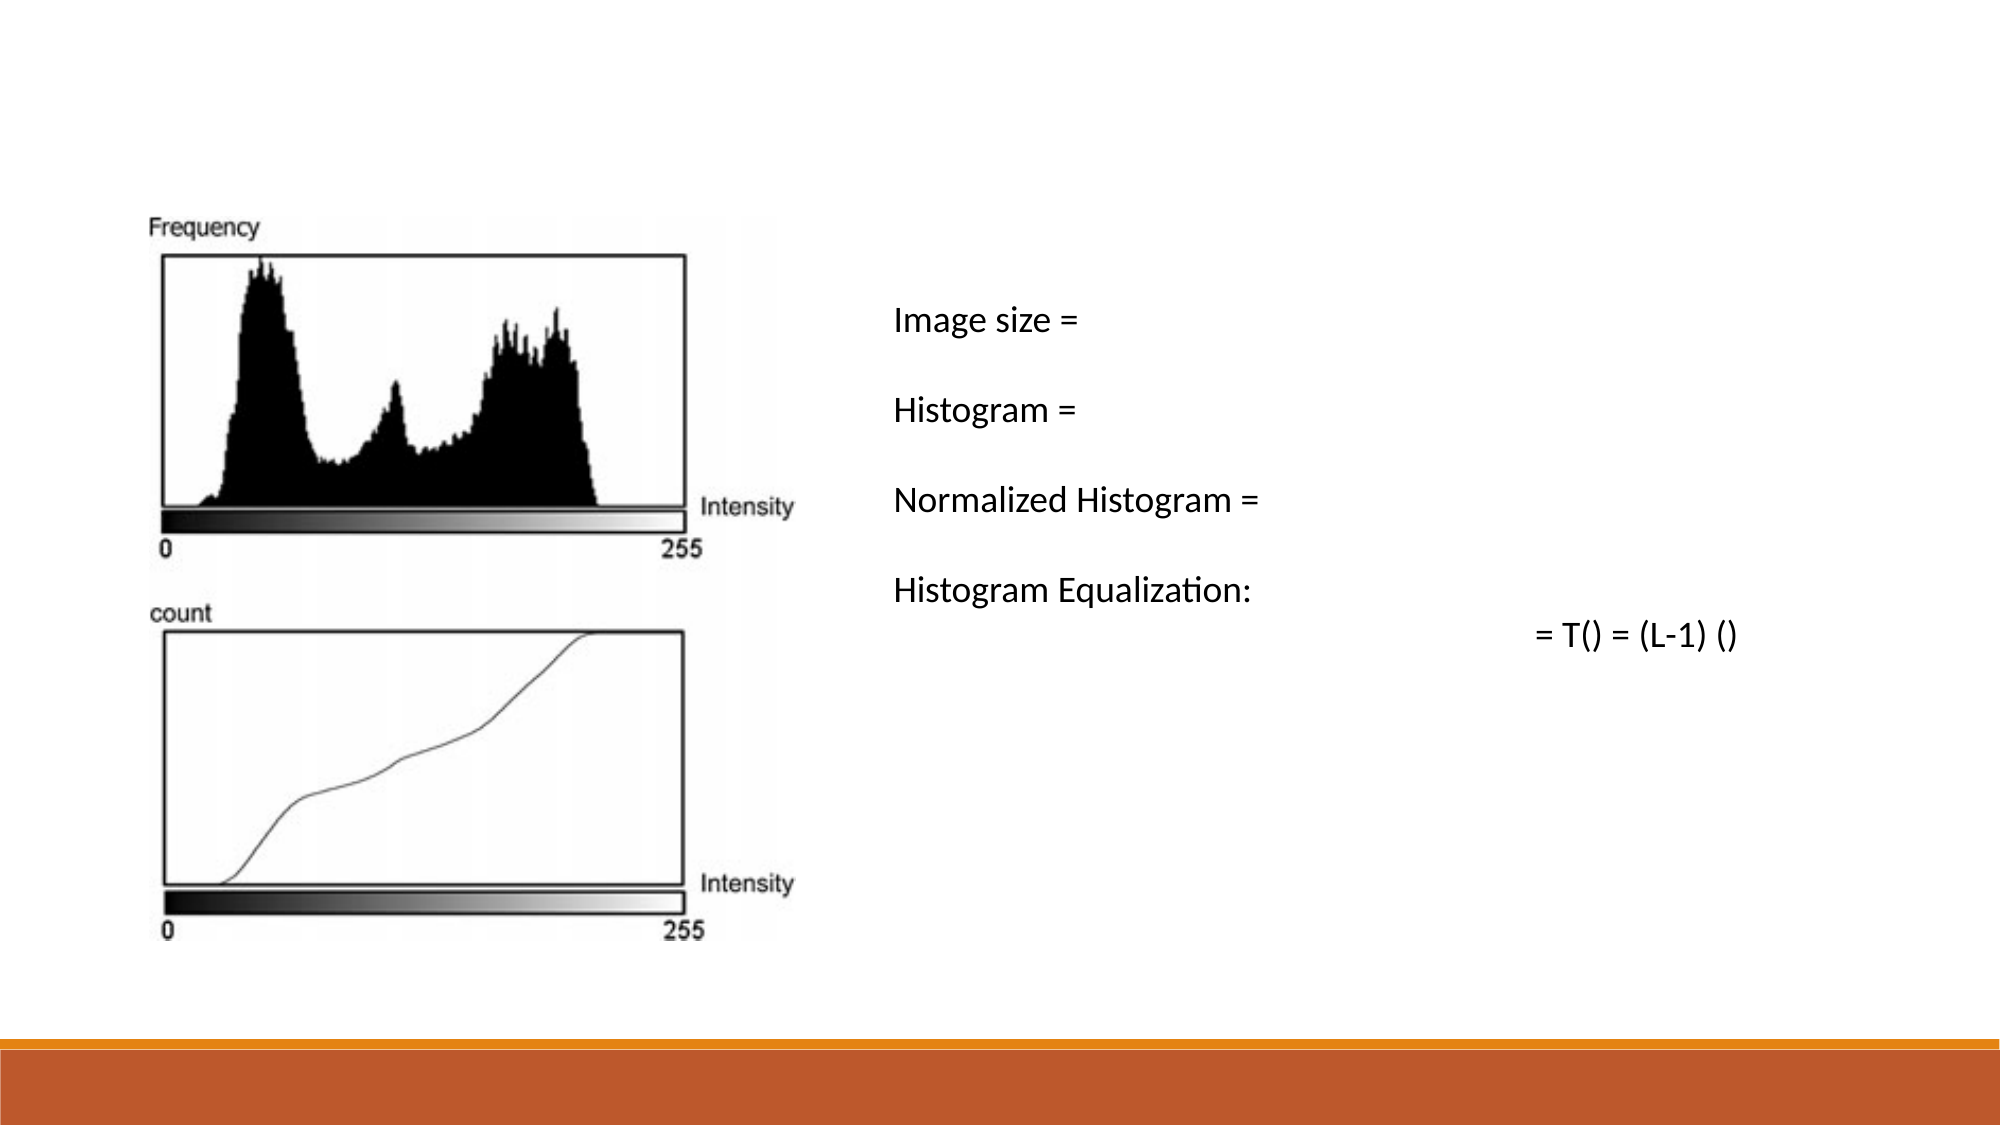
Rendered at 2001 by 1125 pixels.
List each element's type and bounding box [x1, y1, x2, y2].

picture [148, 215, 797, 942]
